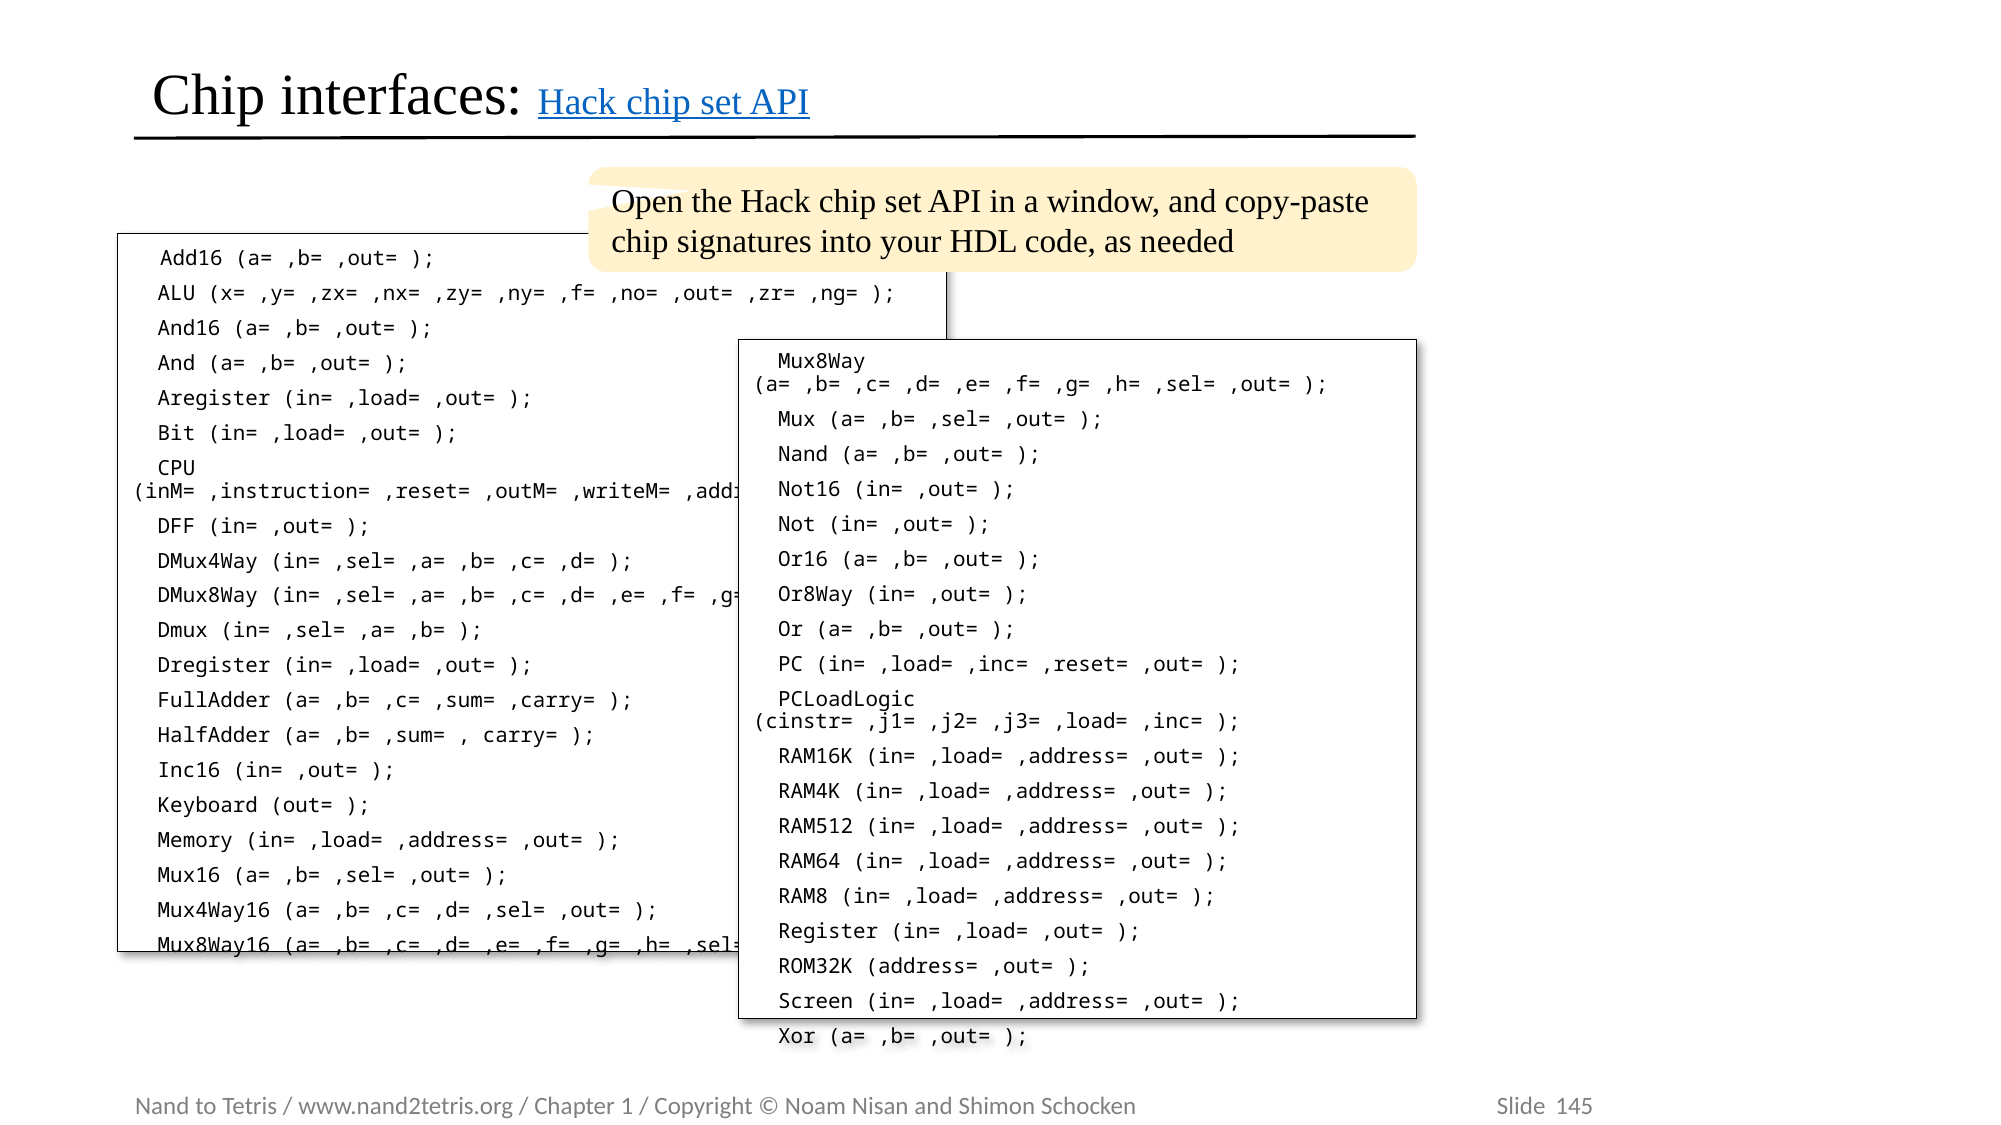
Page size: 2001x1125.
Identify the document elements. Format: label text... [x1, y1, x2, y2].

text_box Open the Hack chip set API in a window, and copy-paste chip signatures into your HDL code, as needed [587, 166, 1418, 273]
title Chip interfaces: Hack chip set API [137, 48, 1417, 144]
list Add16 (a= ,b= ,out= ); ALU (x= ,y= ,zx= ,nx= ,zy= ,ny= ,f= ,no= ,out= ,zr= ,ng= ); And16 (a= ,b= ,out= ); And (a= ,b= ,out= ); Aregister (in= ,load= ,out= ); Bit (in= ,load= ,out= ); CPU (inM= ,instruction= ,reset= ,outM= ,writeM= ,addressM= ,pc= ); DFF (in= ,out= ); DMux4Way (in= ,sel= ,a= ,b= ,c= ,d= ); DMux8Way (in= ,sel= ,a= ,b= ,c= ,d= ,e= ,f= ,g= ,h= ); Dmux (in= ,sel= ,a= ,b= ); Dregister (in= ,load= ,out= ); FullAdder (a= ,b= ,c= ,sum= ,carry= ); HalfAdder (a= ,b= ,sum= , carry= ); Inc16 (in= ,out= ); Keyboard (out= ); Memory (in= ,load= ,address= ,out= ); Mux16 (a= ,b= ,sel= ,out= ); Mux4Way16 (a= ,b= ,c= ,d= ,sel= ,out= ); Mux8Way16 (a= ,b= ,c= ,d= ,e= ,f= ,g= ,h= ,sel= ,out= ); [117, 233, 947, 952]
text_box Mux8Way (a= ,b= ,c= ,d= ,e= ,f= ,g= ,h= ,sel= ,out= ); Mux (a= ,b= ,sel= ,out= ); Nand (a= ,b= ,out= ); Not16 (in= ,out= ); Not (in= ,out= ); Or16 (a= ,b= ,out= ); Or8Way (in= ,out= ); Or (a= ,b= ,out= ); PC (in= ,load= ,inc= ,reset= ,out= ); PCLoadLogic (cinstr= ,j1= ,j2= ,j3= ,load= ,inc= ); RAM16K (in= ,load= ,address= ,out= ); RAM4K (in= ,load= ,address= ,out= ); RAM512 (in= ,load= ,address= ,out= ); RAM64 (in= ,load= ,address= ,out= ); RAM8 (in= ,load= ,address= ,out= ); Register (in= ,load= ,out= ); ROM32K (address= ,out= ); Screen (in= ,load= ,address= ,out= ); Xor (a= ,b= ,out= ); [738, 339, 1417, 1019]
